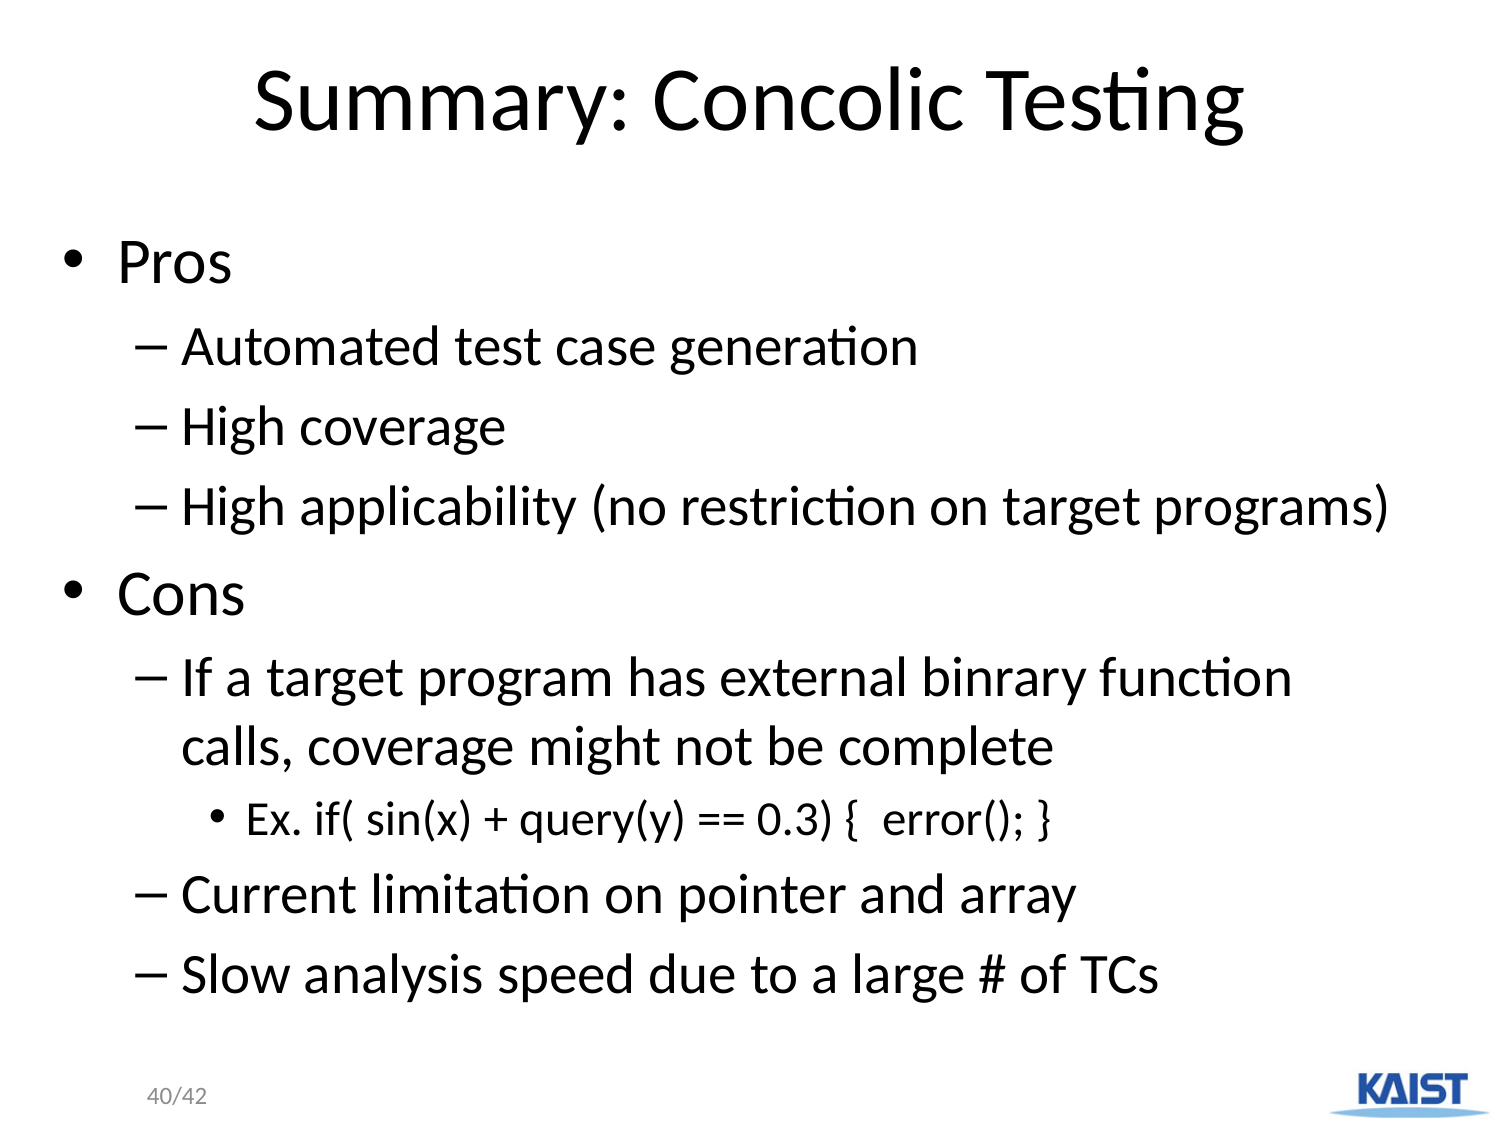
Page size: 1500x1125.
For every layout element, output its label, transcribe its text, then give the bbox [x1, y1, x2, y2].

slide_number 40/42 [75, 1067, 223, 1125]
list Pros Automated test case generation High coverage High applicability (no restriction on target programs) Cons If a target program has external binrary function calls, coverage might not be complete Ex. if( sin(x) + query(y) == 0.3) { error(); } Current limitation on pointer and array Slow analysis speed due to a large # of TCs [46, 210, 1430, 1067]
picture [1324, 1069, 1492, 1122]
title Summary: Concolic Testing [0, 23, 1500, 164]
